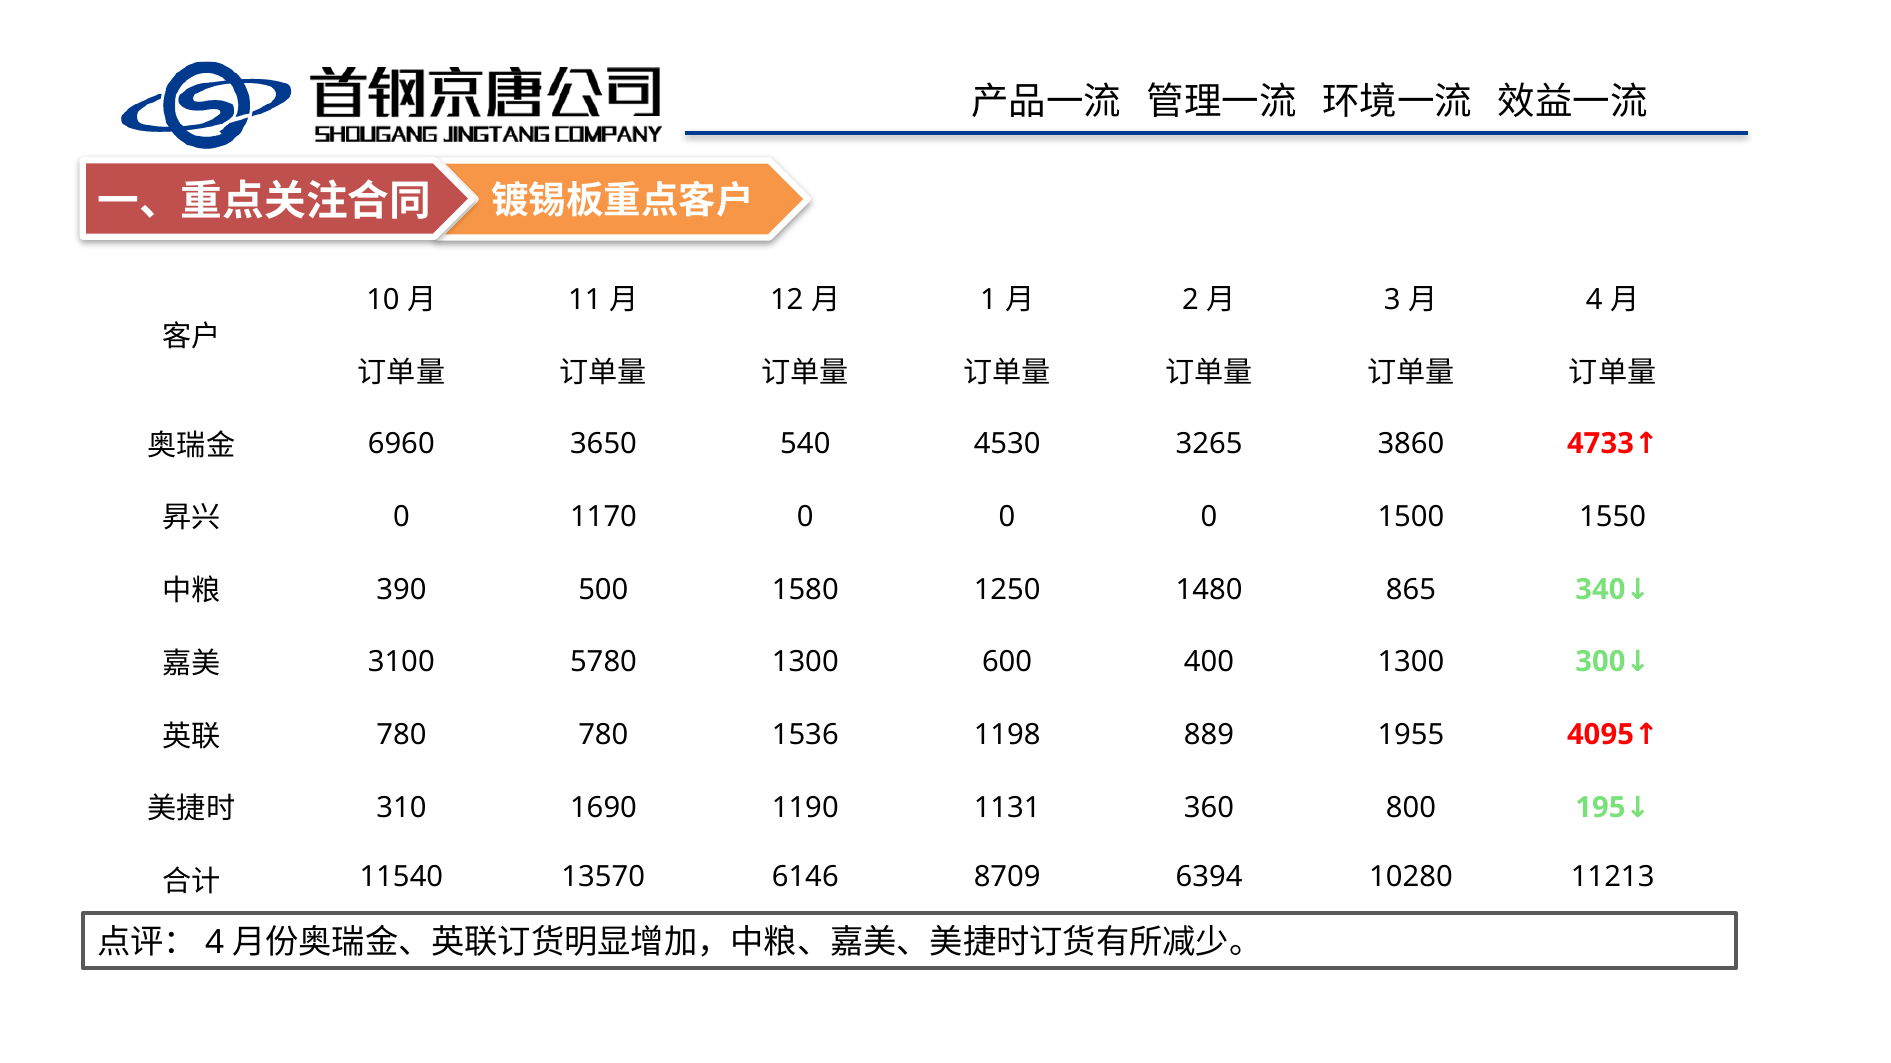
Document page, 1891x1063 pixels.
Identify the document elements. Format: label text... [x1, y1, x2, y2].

table_cell 1250 [906, 551, 1108, 623]
table_header 12月 [704, 260, 906, 333]
table_cell 英联 [83, 696, 300, 769]
table_cell 1500 [1310, 478, 1512, 551]
table_cell 嘉美 [83, 623, 300, 696]
table_header 3月 [1310, 260, 1512, 333]
table_cell 合计 [83, 841, 300, 914]
table_cell 中粮 [83, 551, 300, 623]
table_cell 3860 [1310, 405, 1512, 478]
table_cell 340↓ [1512, 551, 1714, 623]
table_cell 13570 [503, 841, 704, 914]
table_cell 美捷时 [83, 769, 300, 841]
table_cell 780 [300, 696, 503, 769]
table_cell 889 [1108, 696, 1310, 769]
table_cell 订单量 [1108, 333, 1310, 405]
table_header 10月 [300, 260, 503, 333]
table_cell 3650 [503, 405, 704, 478]
text_box 点评：4月份奥瑞金、英联订货明显增加，中粮、嘉美、美捷时订货有所减少。 [81, 911, 1738, 970]
table_cell 1550 [1512, 478, 1714, 551]
table_cell 订单量 [906, 333, 1108, 405]
table_cell 4530 [906, 405, 1108, 478]
table_cell 5780 [503, 623, 704, 696]
table_header 客户 [83, 260, 300, 405]
table_cell 1536 [704, 696, 906, 769]
table_cell 1690 [503, 769, 704, 841]
table_header 1月 [906, 260, 1108, 333]
table_cell 4733↑ [1512, 405, 1714, 478]
table_cell 1131 [906, 769, 1108, 841]
table_cell 800 [1310, 769, 1512, 841]
table_header 11月 [503, 260, 704, 333]
text_box 镀锡板重点客户 [443, 160, 808, 238]
table_cell 1480 [1108, 551, 1310, 623]
table_cell 订单量 [1512, 333, 1714, 405]
table_cell 780 [503, 696, 704, 769]
table_cell 1580 [704, 551, 906, 623]
table_cell 订单量 [1310, 333, 1512, 405]
table_cell 1300 [1310, 623, 1512, 696]
table_cell 400 [1108, 623, 1310, 696]
table_cell 4095↑ [1512, 696, 1714, 769]
table_cell 6960 [300, 405, 503, 478]
text_box 一、重点关注合同 [79, 157, 476, 240]
table_cell 6146 [704, 841, 906, 914]
table_cell 订单量 [300, 333, 503, 405]
table_cell 1300 [704, 623, 906, 696]
table_cell 1170 [503, 478, 704, 551]
table_cell 0 [1108, 478, 1310, 551]
table_cell 1198 [906, 696, 1108, 769]
table_cell 昇兴 [83, 478, 300, 551]
table_cell 1190 [704, 769, 906, 841]
table_cell 11540 [300, 841, 503, 914]
table_cell 订单量 [704, 333, 906, 405]
table_header 2月 [1108, 260, 1310, 333]
table_cell 3100 [300, 623, 503, 696]
table_header 4月 [1512, 260, 1714, 333]
table_cell 195↓ [1512, 769, 1714, 841]
table_cell 310 [300, 769, 503, 841]
table_cell 865 [1310, 551, 1512, 623]
table_cell 11213 [1512, 841, 1714, 914]
table_cell 540 [704, 405, 906, 478]
table_cell 390 [300, 551, 503, 623]
table_cell 6394 [1108, 841, 1310, 914]
table_cell 订单量 [503, 333, 704, 405]
table_cell 300↓ [1512, 623, 1714, 696]
table_cell 500 [503, 551, 704, 623]
table_cell 0 [906, 478, 1108, 551]
table_cell 0 [704, 478, 906, 551]
picture [118, 41, 694, 160]
table_cell 3265 [1108, 405, 1310, 478]
table_cell 8709 [906, 841, 1108, 914]
table_cell 10280 [1310, 841, 1512, 914]
table_cell 奥瑞金 [83, 405, 300, 478]
table_cell 600 [906, 623, 1108, 696]
table_cell 0 [300, 478, 503, 551]
table_cell 1955 [1310, 696, 1512, 769]
table_cell 360 [1108, 769, 1310, 841]
